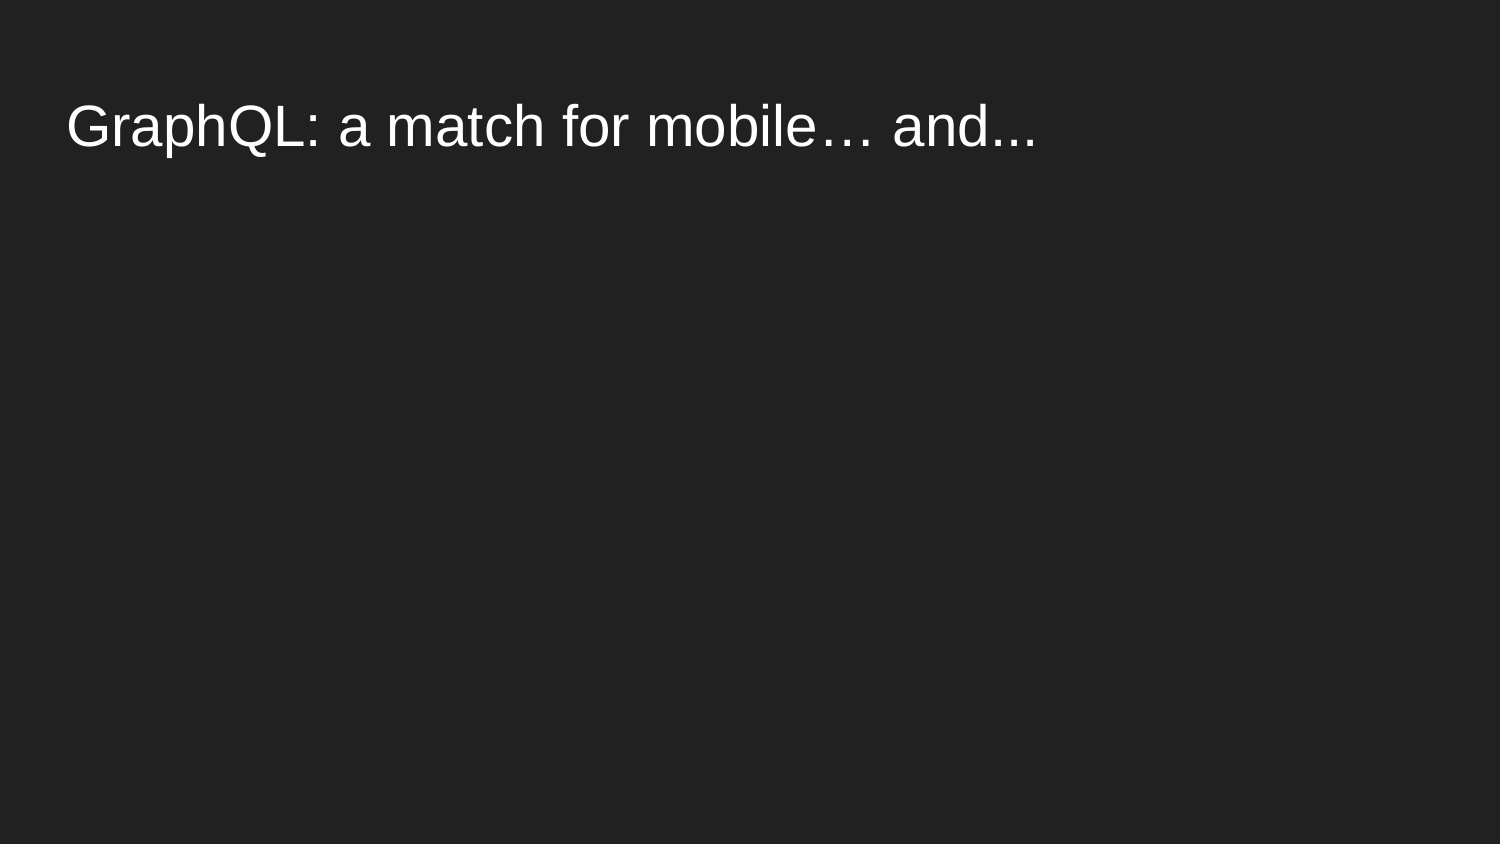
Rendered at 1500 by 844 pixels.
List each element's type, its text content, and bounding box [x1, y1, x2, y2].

title GraphQL: a match for mobile… and... [51, 72, 1449, 167]
